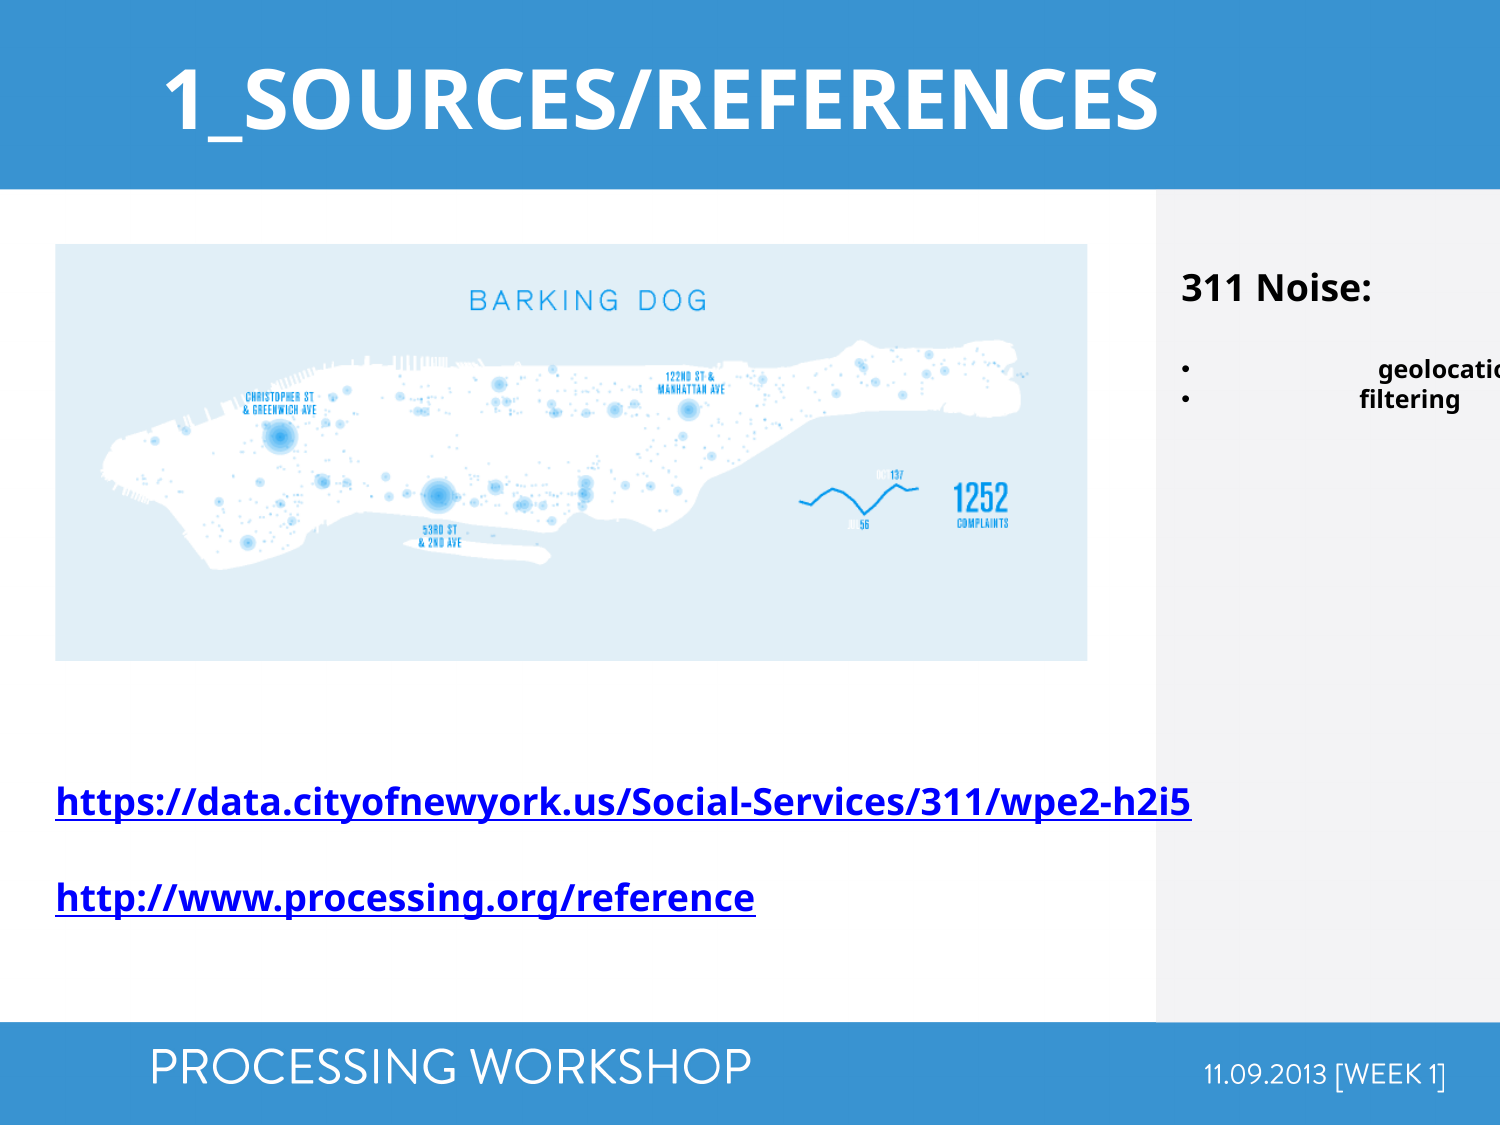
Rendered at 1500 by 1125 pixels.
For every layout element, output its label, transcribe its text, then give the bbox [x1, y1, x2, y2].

text_box 1_sources/references [161, 45, 1401, 146]
picture [0, 0, 1500, 1125]
text_box https://data.cityofnewyork.us/Social-Services/311/wpe2-h2i5 http://www.processing.org/reference [55, 778, 1295, 1046]
text_box 311 Noise: geolocation filtering [1181, 263, 1500, 444]
